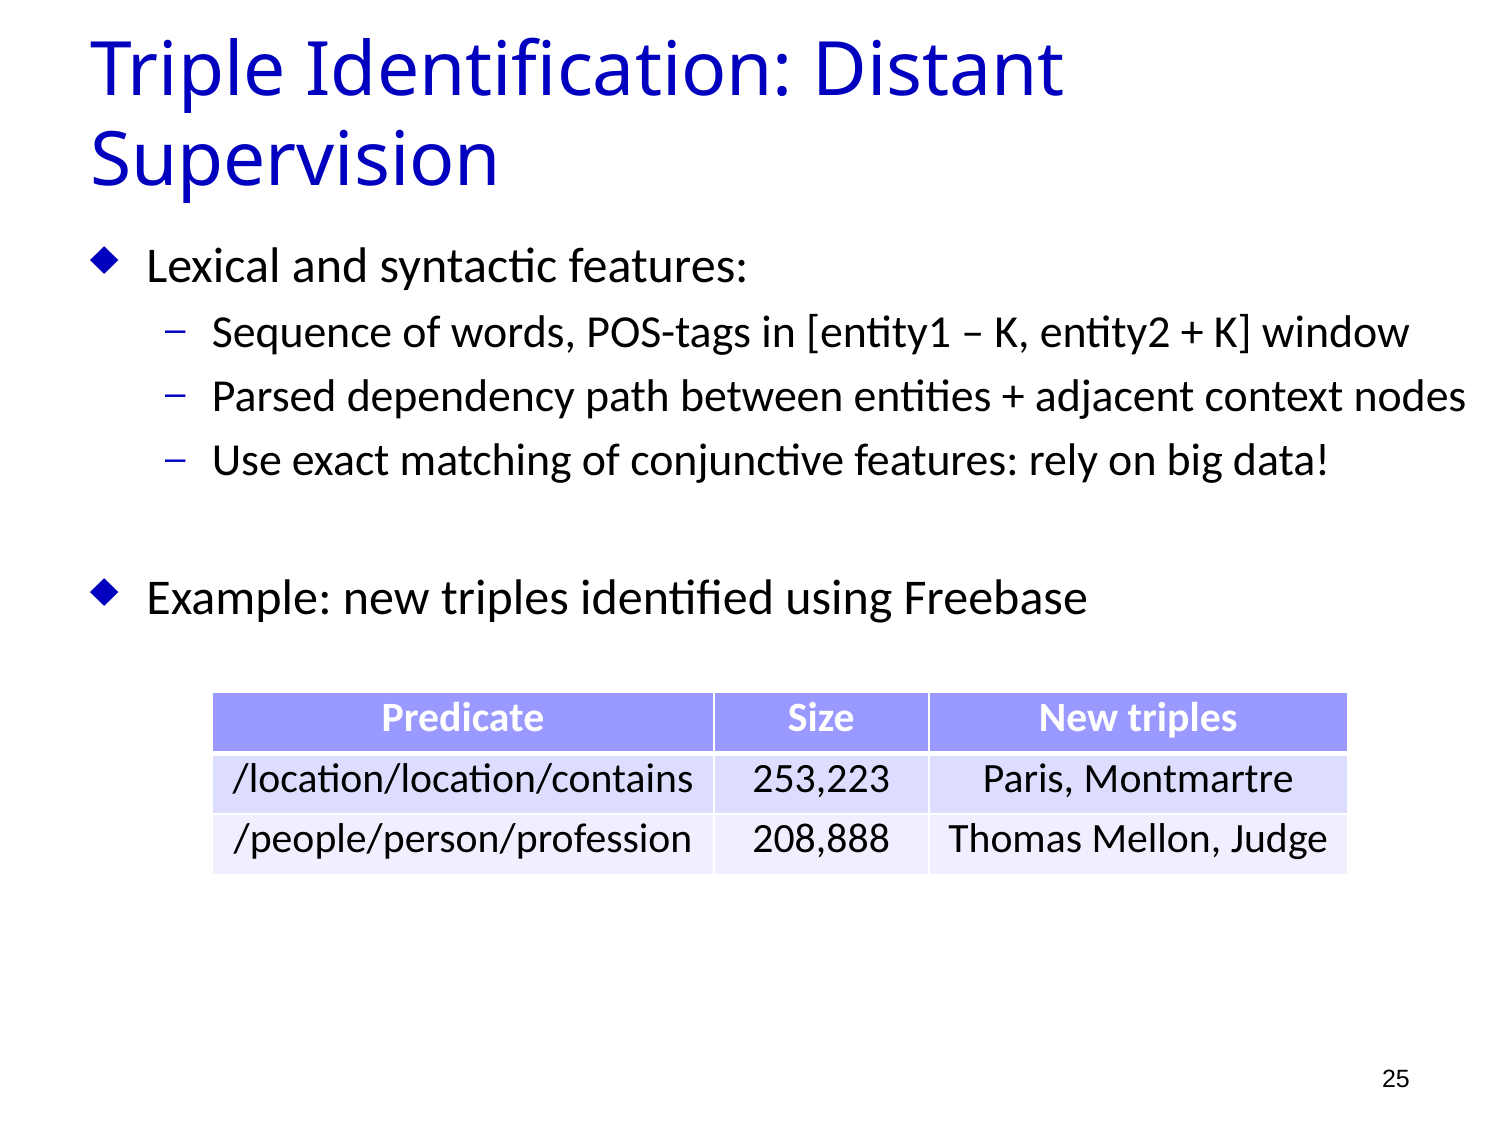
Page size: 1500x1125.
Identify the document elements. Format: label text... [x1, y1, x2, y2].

slide_number 25 [1074, 1025, 1425, 1100]
table_cell /people/person/profession [213, 815, 713, 874]
table_cell Thomas Mellon, Judge [930, 815, 1347, 874]
table_cell 253,223 [715, 756, 928, 813]
table_cell 208,888 [715, 815, 928, 874]
table_cell /location/location/contains [213, 756, 713, 813]
table_cell Paris, Montmartre [930, 756, 1347, 813]
title Triple Identification: Distant Supervision [74, 45, 1500, 176]
table_header New triples [930, 693, 1347, 751]
table_header Predicate [213, 693, 713, 751]
list Lexical and syntactic features: Sequence of words, POS-tags in [entity1 – K, entity2 + K] window Parsed dependency path between entities + adjacent context nodes Use exact matching of conjunctive features: rely on big data! Example: new triples identified using Freebase [74, 224, 1500, 963]
table_header Size [715, 693, 928, 751]
